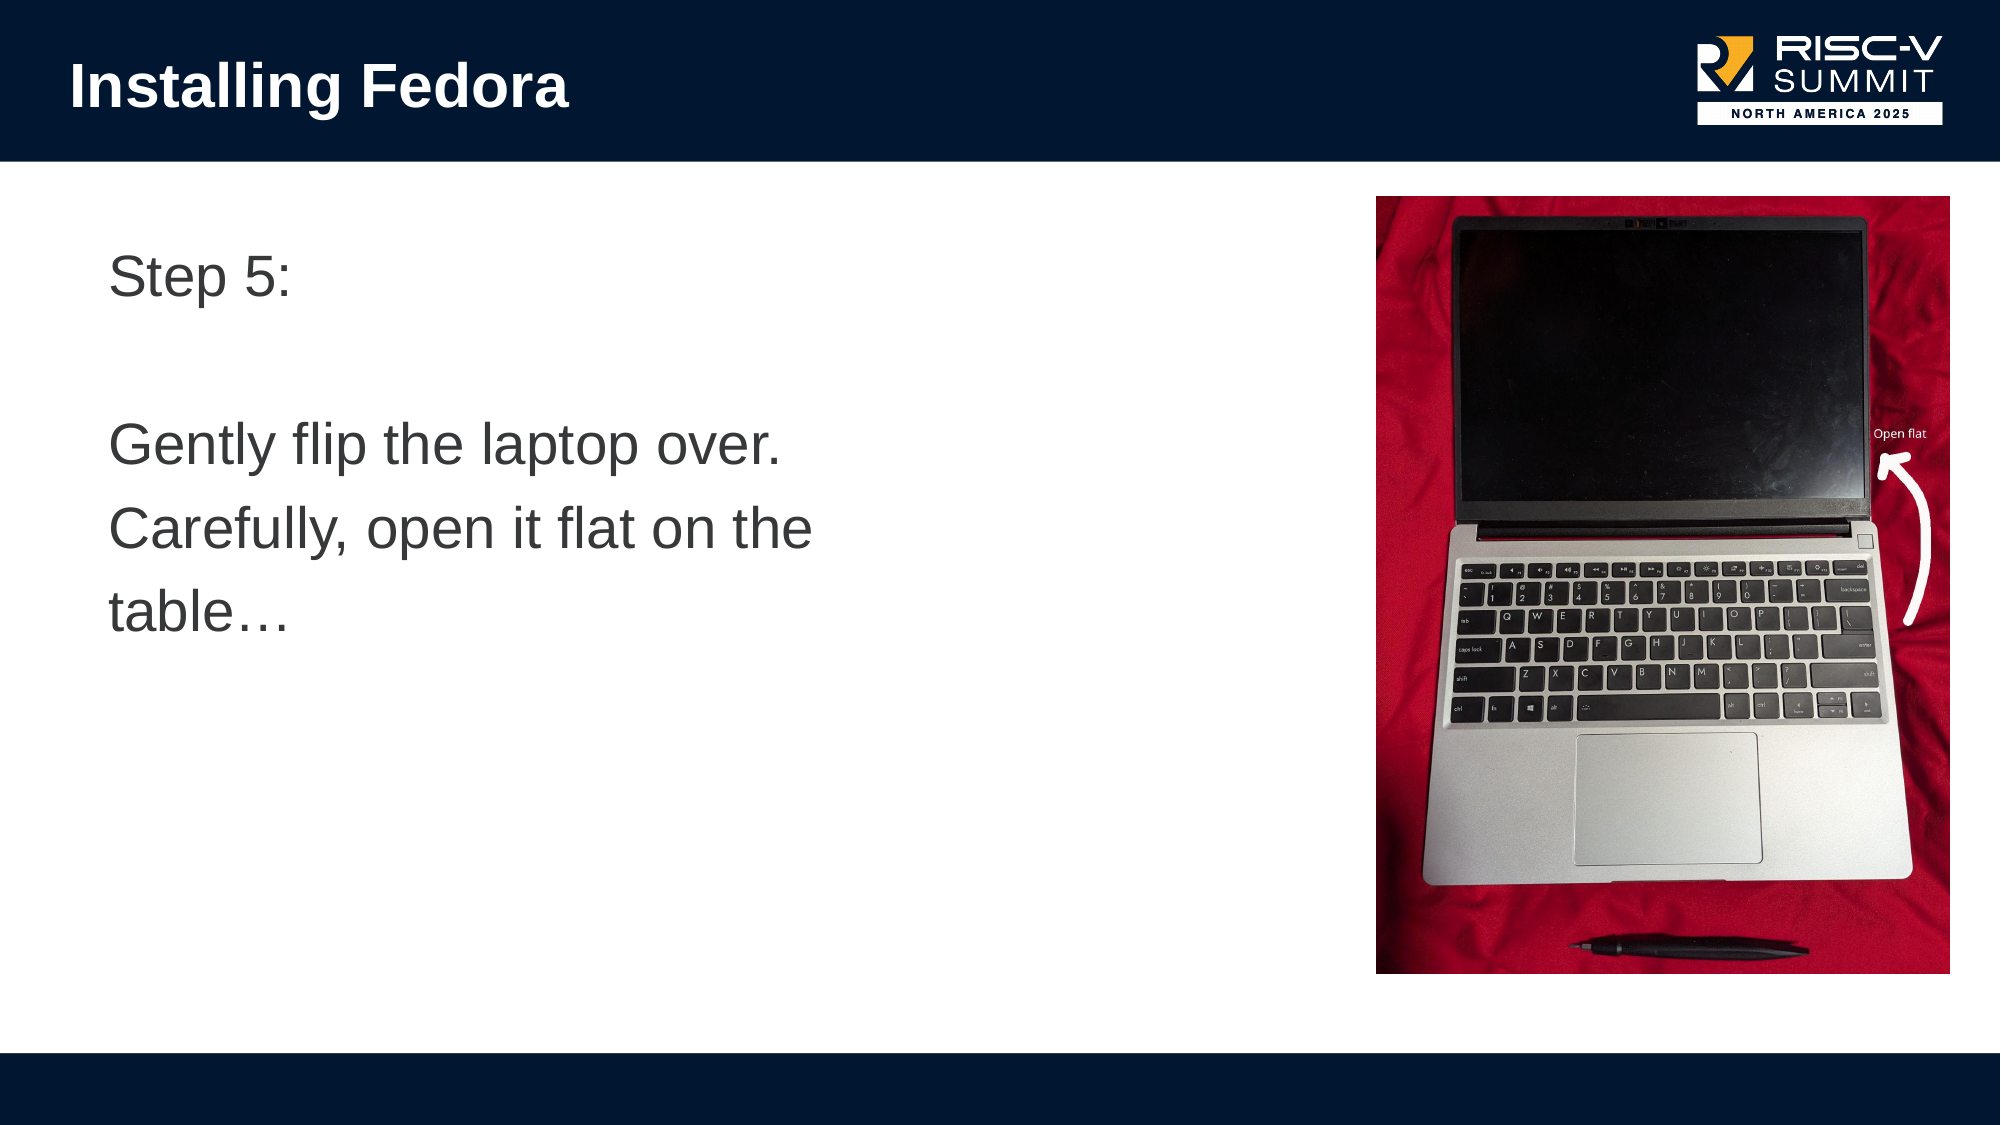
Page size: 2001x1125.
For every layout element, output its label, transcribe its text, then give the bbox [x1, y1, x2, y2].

picture [1376, 196, 1951, 974]
list Step 5: Gently flip the laptop over. Carefully, open it flat on the table… [55, 238, 898, 931]
picture [1697, 36, 1943, 125]
title Installing Fedora [54, 46, 1833, 113]
